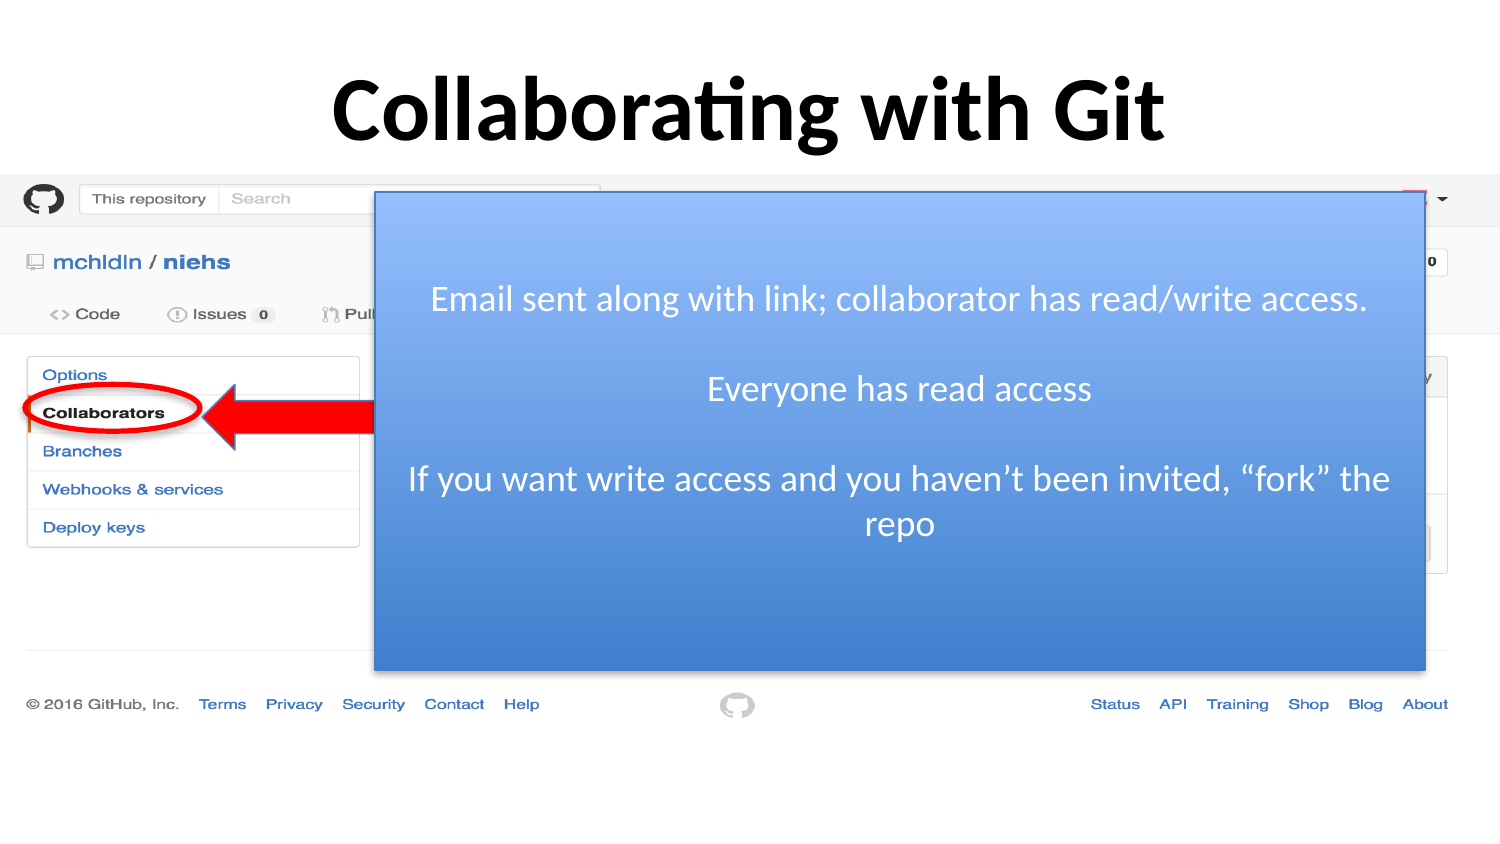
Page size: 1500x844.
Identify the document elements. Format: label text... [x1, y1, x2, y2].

title Collaborating with Git [75, 33, 1425, 172]
picture [0, 174, 1500, 750]
